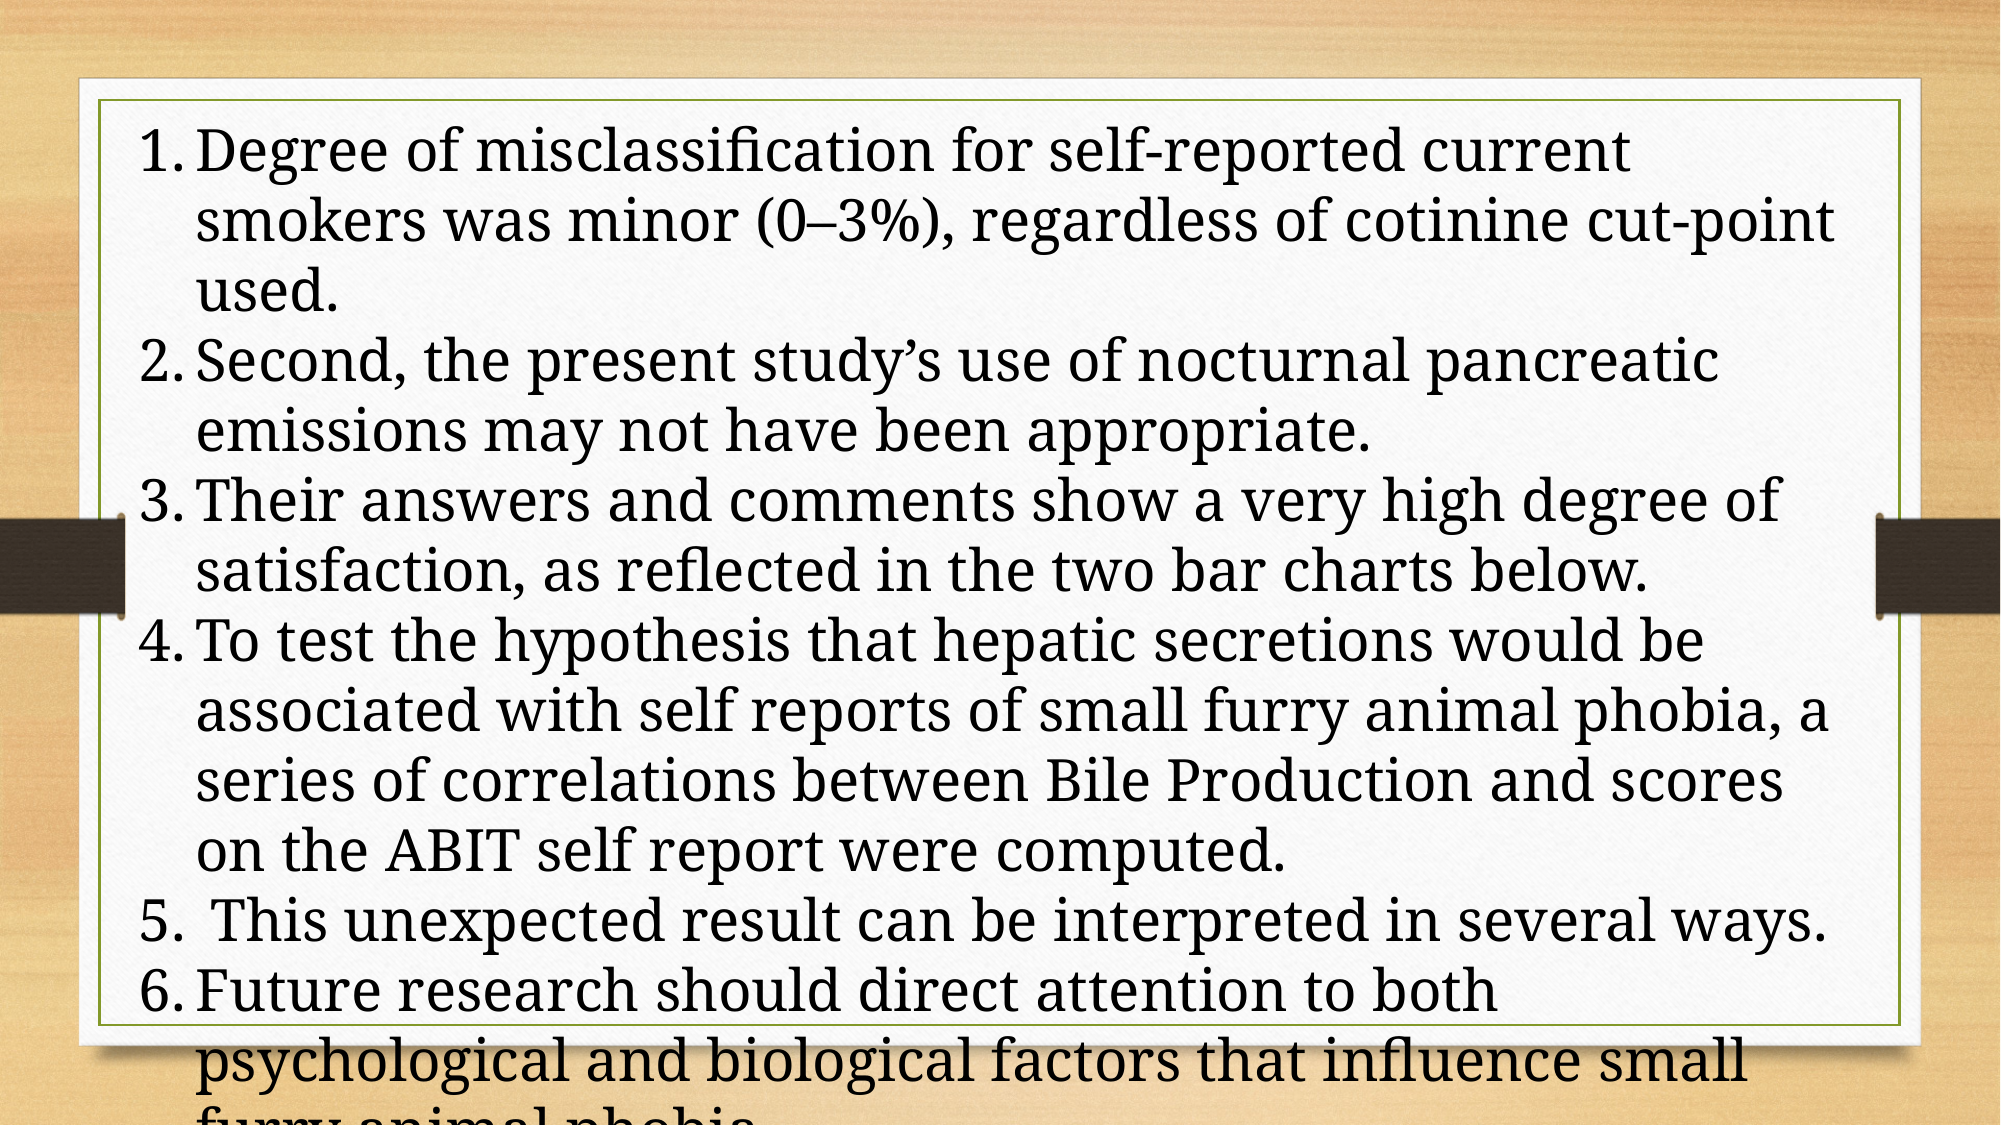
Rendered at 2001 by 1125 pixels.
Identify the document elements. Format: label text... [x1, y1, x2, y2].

picture [0, 0, 2001, 1125]
text_box Degree of misclassification for self-reported current smokers was minor (0–3%), regardless of cotinine cut-point used. Second, the present study’s use of nocturnal pancreatic emissions may not have been appropriate. Their answers and comments show a very high degree of satisfaction, as reflected in the two bar charts below. To test the hypothesis that hepatic secretions would be associated with self reports of small furry animal phobia, a series of correlations between Bile Production and scores on the ABIT self report were computed. This unexpected result can be interpreted in several ways. Future research should direct attention to both psychological and biological factors that influence small furry animal phobia. [124, 105, 1874, 1125]
